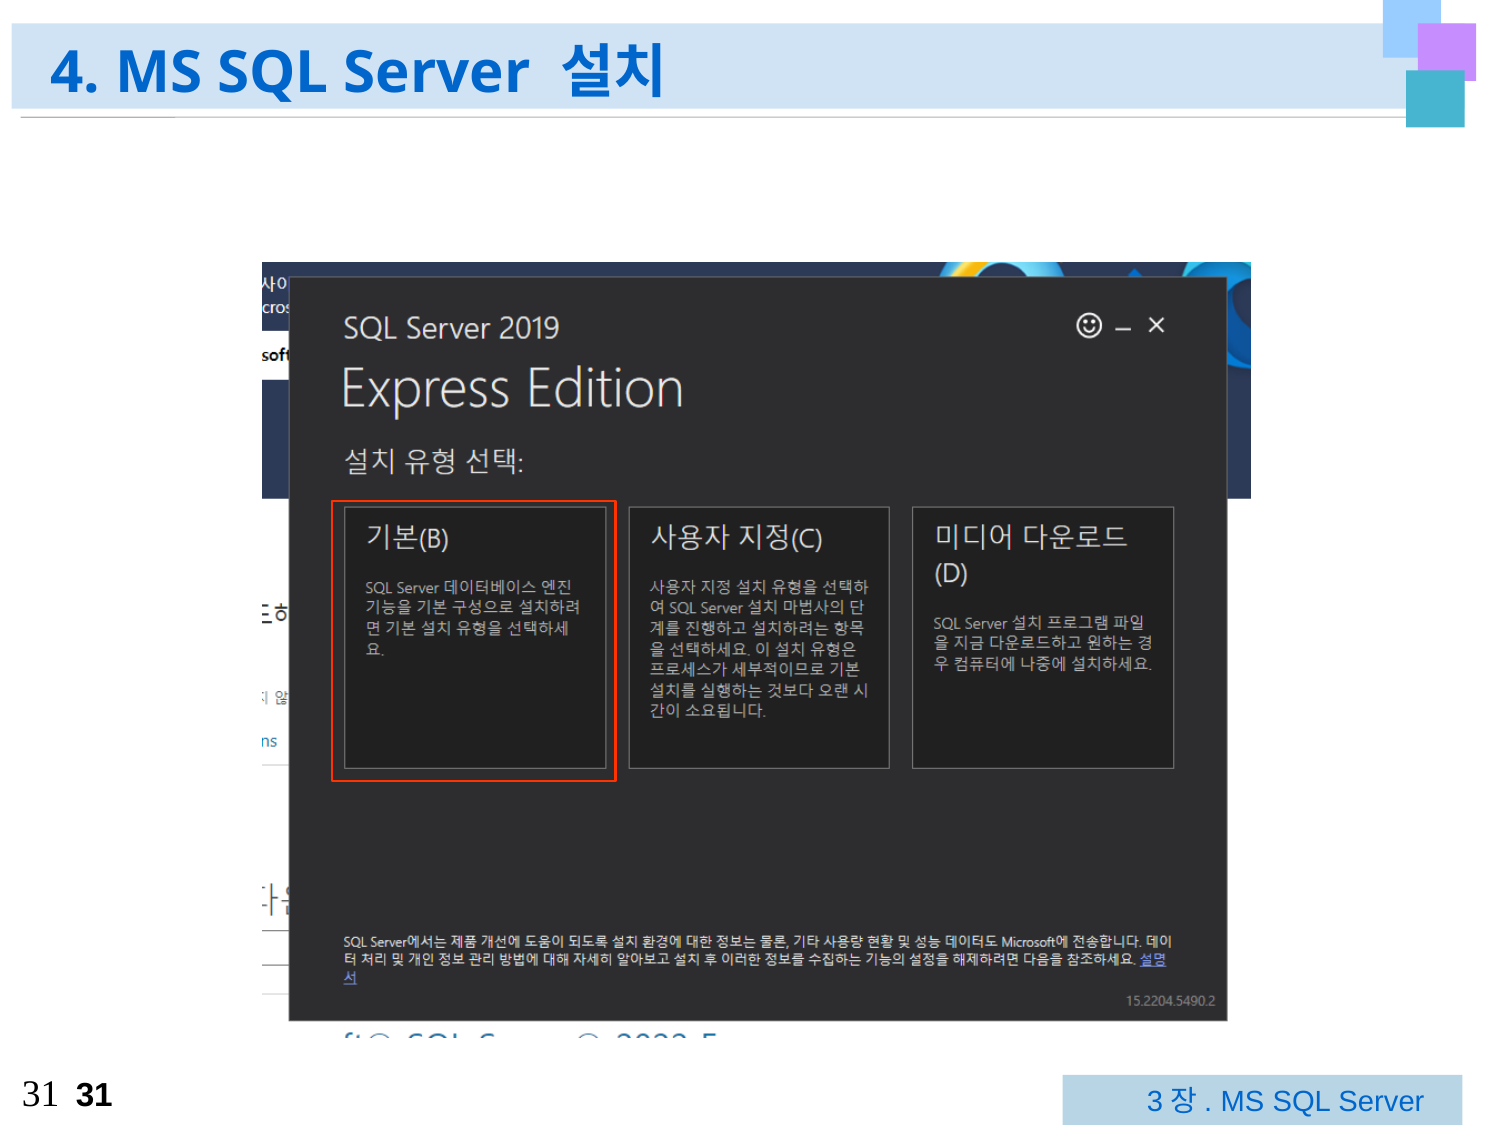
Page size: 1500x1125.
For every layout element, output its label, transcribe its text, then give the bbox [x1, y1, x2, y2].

footer 3장. MS SQL Server [1074, 1074, 1440, 1125]
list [261, 262, 1251, 1038]
title 4. MS SQL Server 설치 [34, 25, 1383, 114]
slide_number 31 [13, 1065, 176, 1122]
